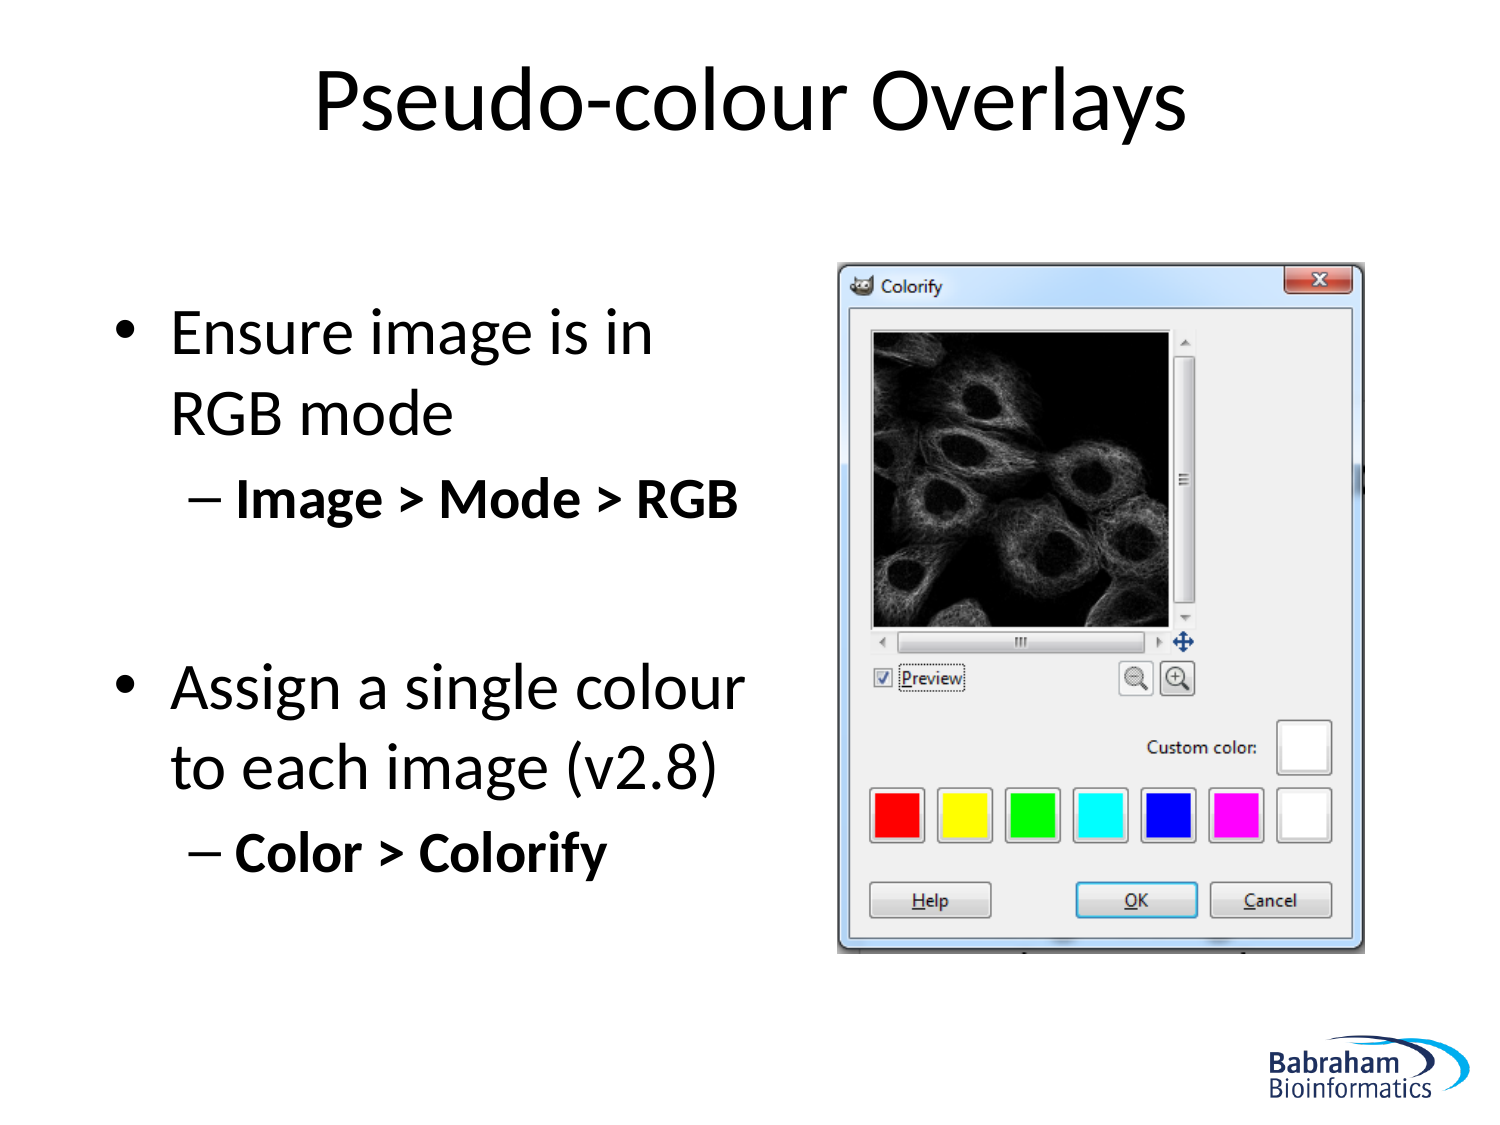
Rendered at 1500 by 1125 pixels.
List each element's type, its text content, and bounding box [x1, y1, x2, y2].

list Ensure image is in RGB mode Image > Mode > RGB Assign a single colour to each image (v2.8) Color > Colorify [98, 280, 774, 1024]
text_box Pseudo-colour Overlays [76, 0, 1427, 188]
picture [1257, 1029, 1474, 1106]
picture [837, 262, 1365, 954]
